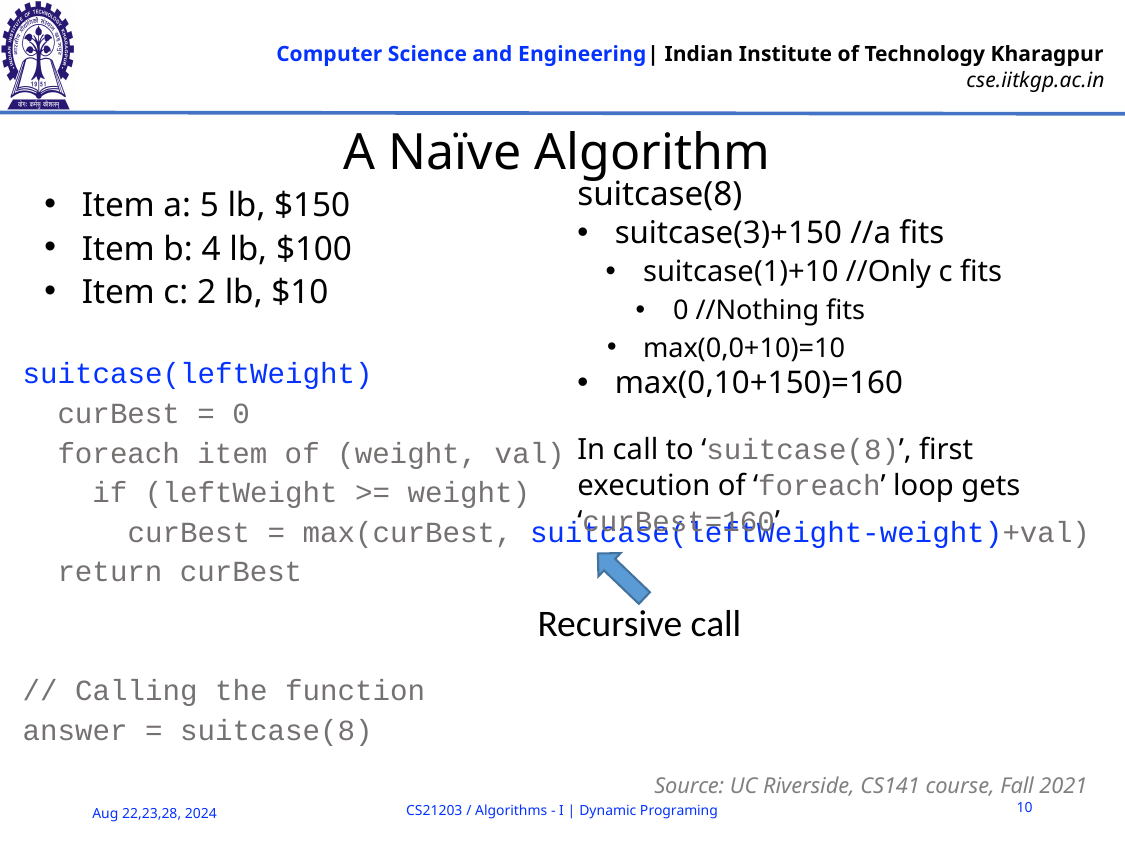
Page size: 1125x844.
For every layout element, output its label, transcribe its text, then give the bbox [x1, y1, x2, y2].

picture [1, 1, 74, 110]
text_box suitcase(leftWeight) curBest = 0 foreach item of (weight, val) if (leftWeight >= weight) curBest = max(curBest, suitcase(leftWeight-weight)+val) return curBest // Calling the function answer = suitcase(8) [7, 350, 1118, 789]
text_box suitcase(8) suitcase(3)+150 //a fits suitcase(1)+10 //Only c fits 0 //Nothing fits max(0,0+10)=10 max(0,10+150)=160 [562, 169, 1096, 414]
text_box [596, 551, 651, 591]
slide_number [77, 798, 274, 844]
title A Naïve Algorithm [35, 78, 1078, 221]
text_box Recursive call [522, 591, 757, 652]
text_box In call to ‘suitcase(8)’, first execution of ‘foreach’ loop gets ‘curBest=160’ [562, 423, 1118, 544]
text_box Item a: 5 lb, $150 Item b: 4 lb, $100 Item c: 2 lb, $10 [29, 179, 389, 317]
footer CS21203 / Algorithms - I | Dynamic Programing [185, 789, 940, 833]
text_box Source: UC Riverside, CS141 course, Fall 2021 [639, 789, 1118, 794]
slide_number 10 [992, 794, 1048, 831]
